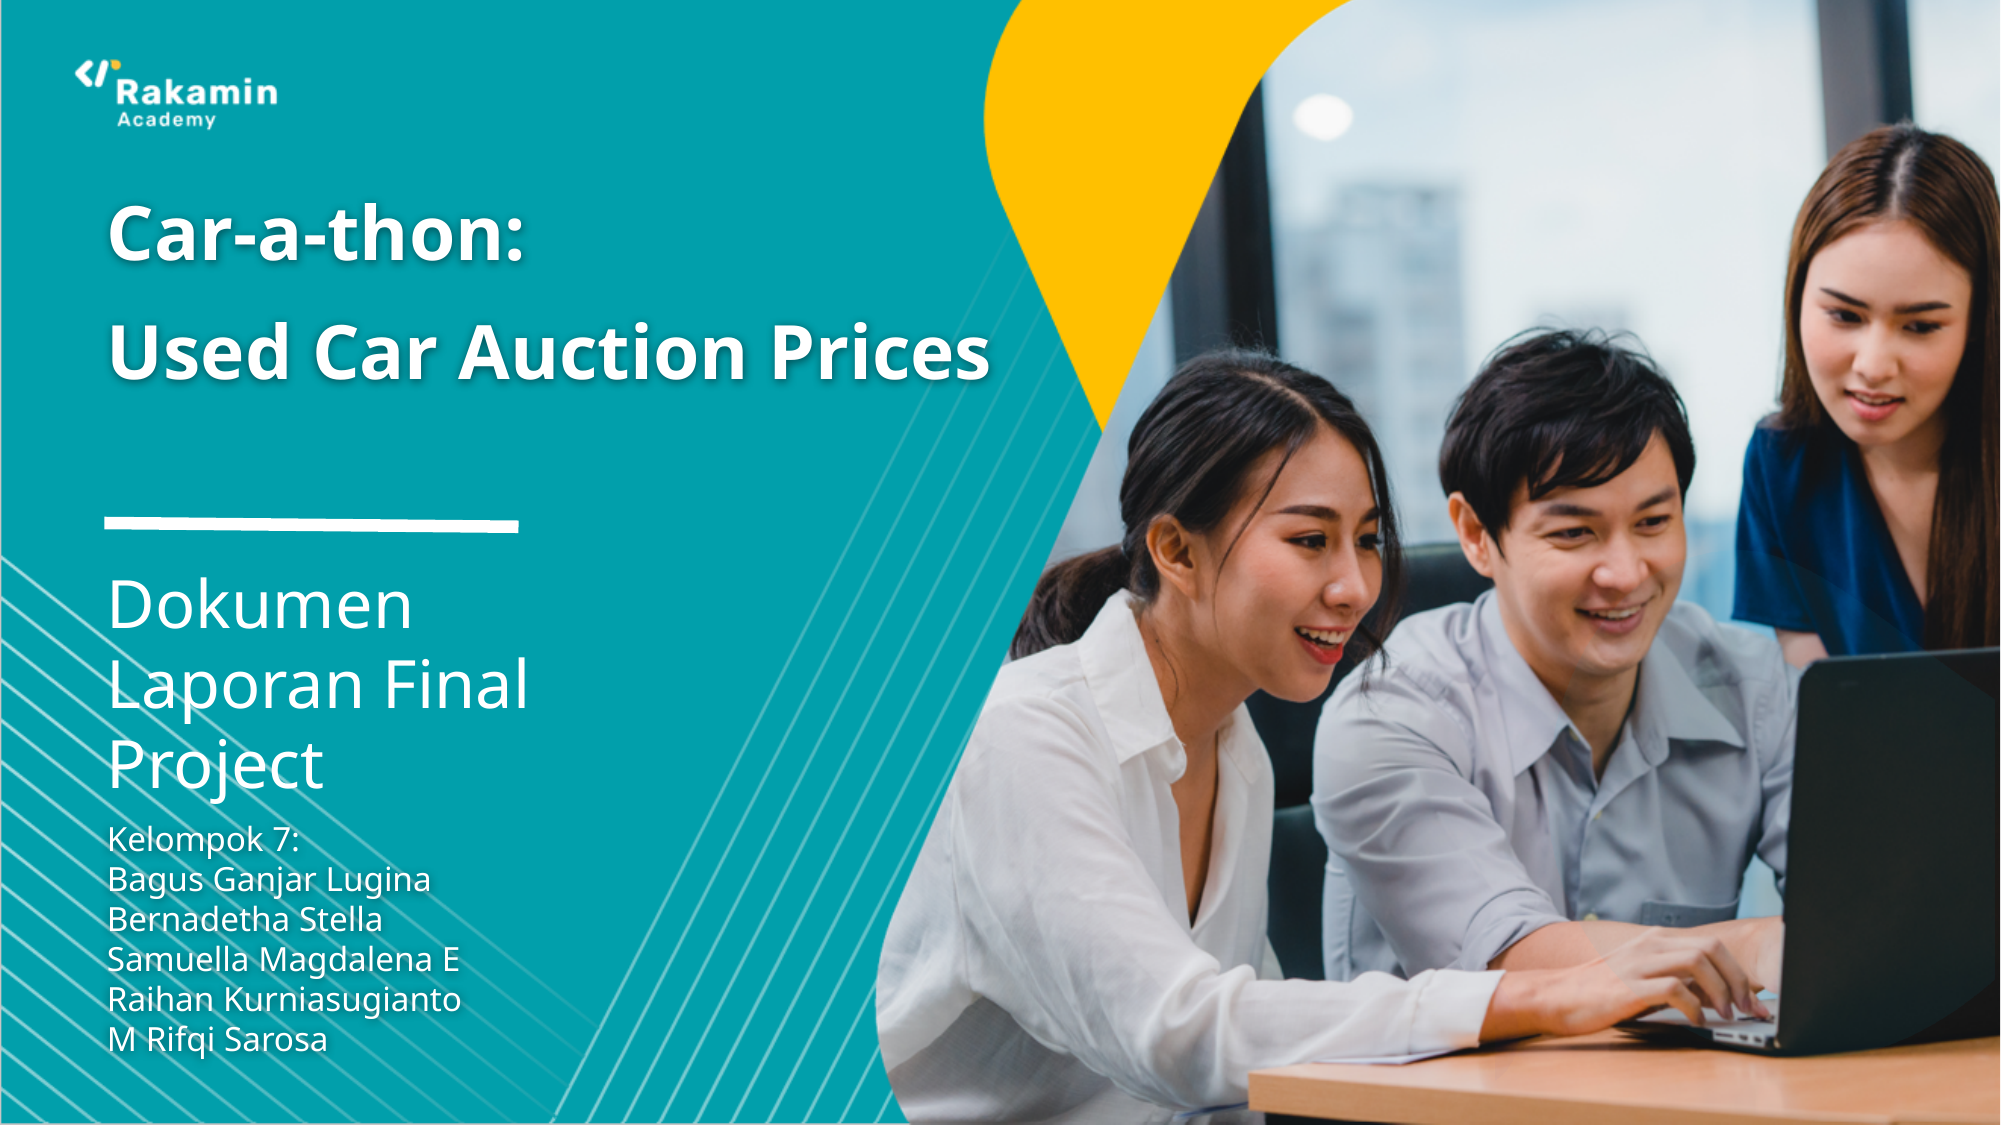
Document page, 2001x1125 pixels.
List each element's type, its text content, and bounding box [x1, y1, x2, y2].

text_box Car-a-thon: Used Car Auction Prices [91, 147, 1062, 403]
text_box Dokumen Laporan Final Project [91, 554, 595, 810]
text_box Kelompok 7: Bagus Ganjar Lugina Bernadetha Stella Samuella Magdalena E Raihan Kurniasugianto M Rifqi Sarosa [91, 811, 621, 1066]
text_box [104, 522, 519, 527]
picture [0, 0, 2001, 1125]
